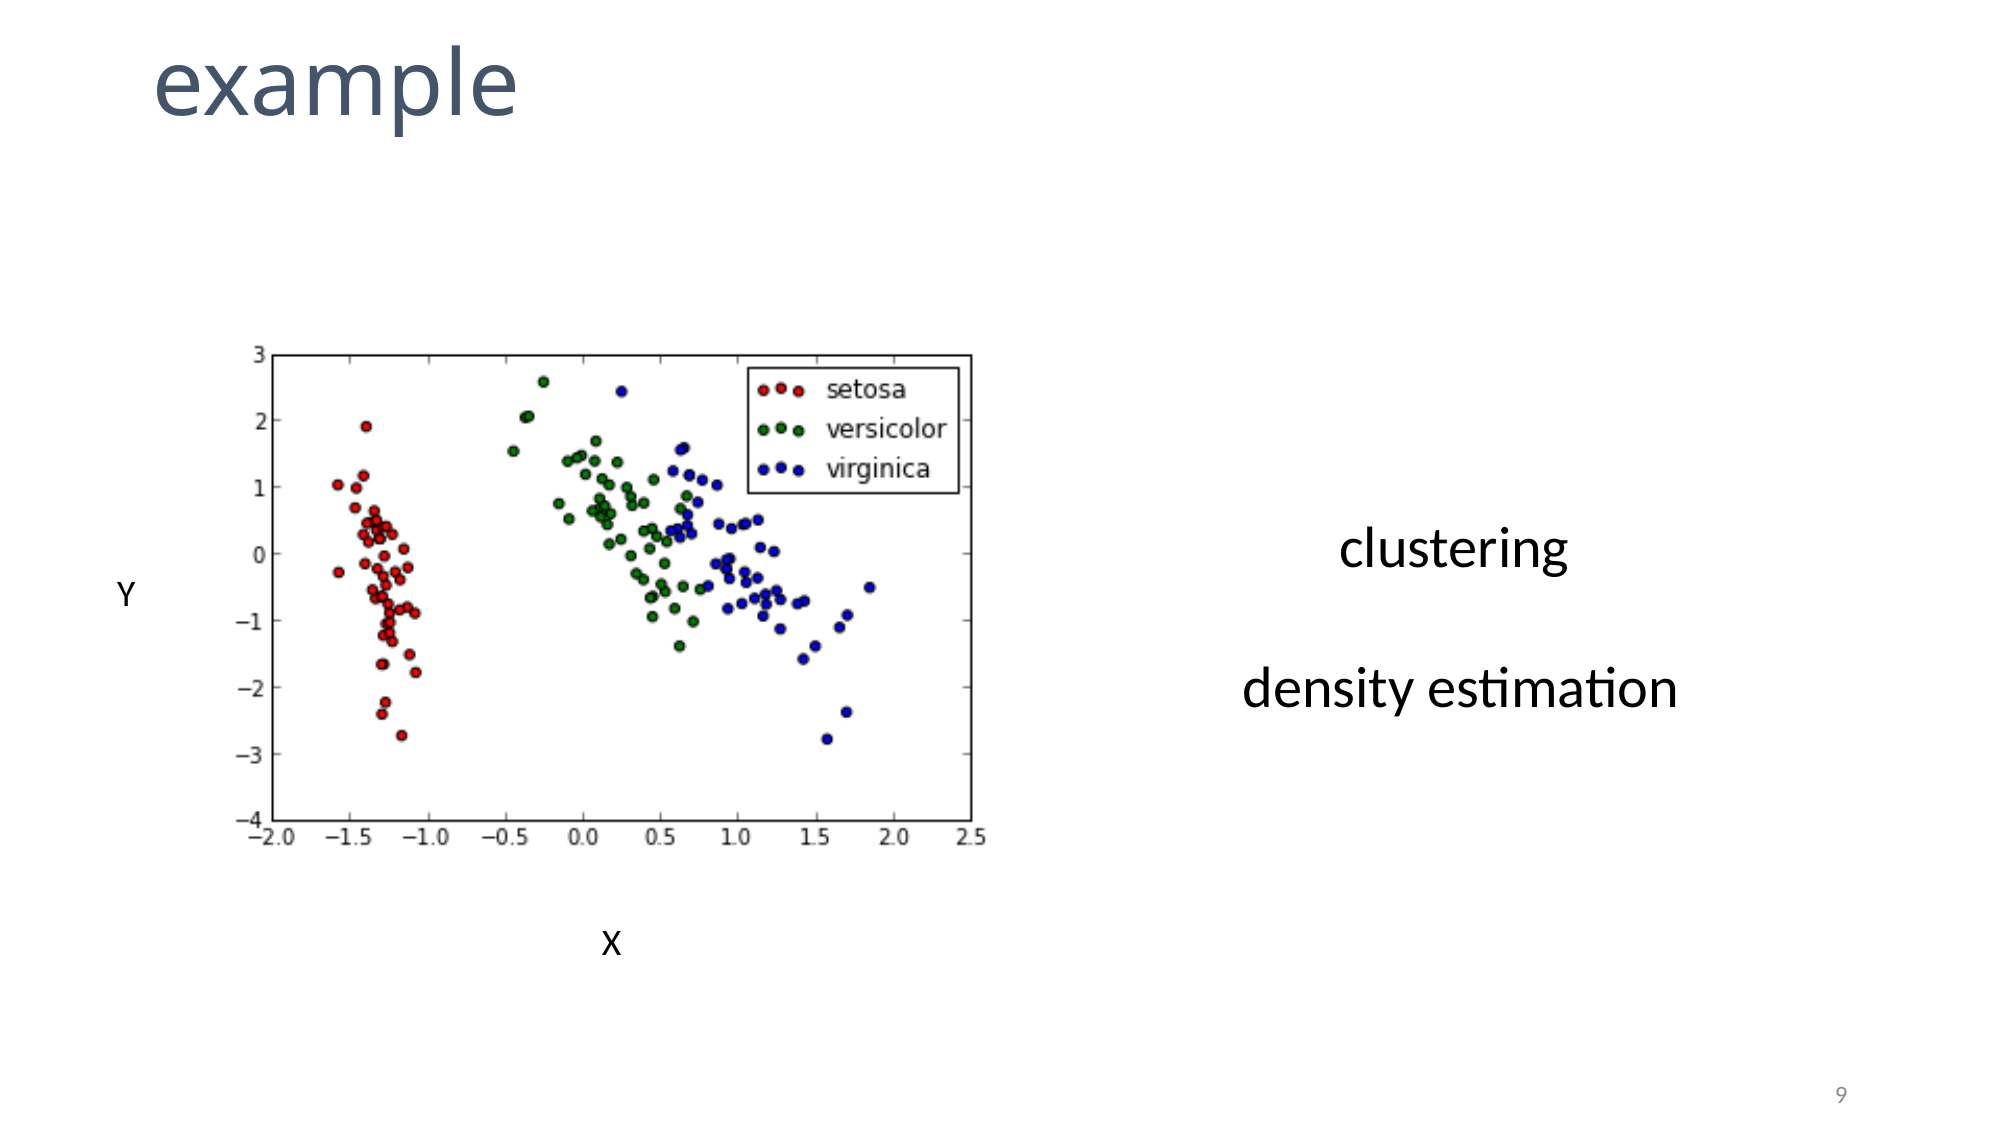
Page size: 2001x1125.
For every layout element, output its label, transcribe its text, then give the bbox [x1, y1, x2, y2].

slide_number 9 [1412, 1064, 1863, 1124]
list clustering density estimation [1059, 189, 1863, 1040]
picture [222, 345, 1001, 860]
text_box X [565, 910, 658, 971]
text_box Y [80, 561, 172, 622]
title example [137, 2, 1863, 170]
